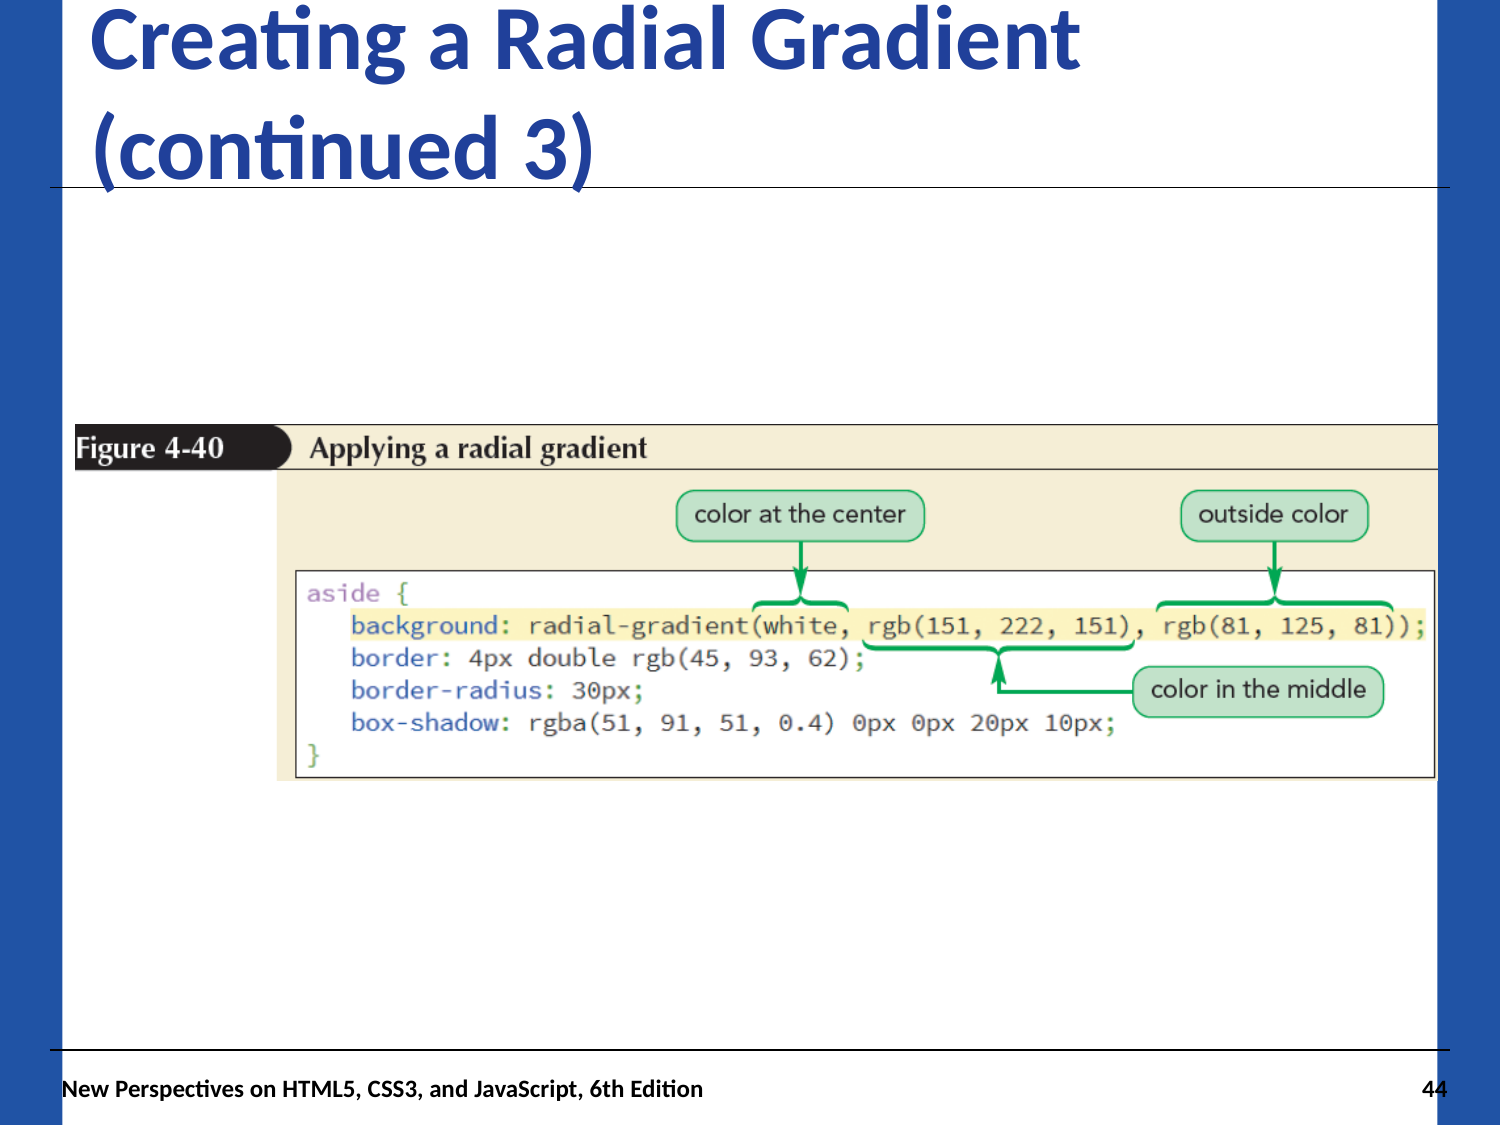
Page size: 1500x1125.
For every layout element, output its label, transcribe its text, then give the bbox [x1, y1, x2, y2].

title Creating a Radial Gradient (continued 3) [74, 24, 1401, 151]
slide_number 44 [1397, 1050, 1463, 1125]
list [74, 424, 1438, 781]
footer New Perspectives on HTML5, CSS3, and JavaScript, 6th Edition [46, 1050, 1397, 1125]
